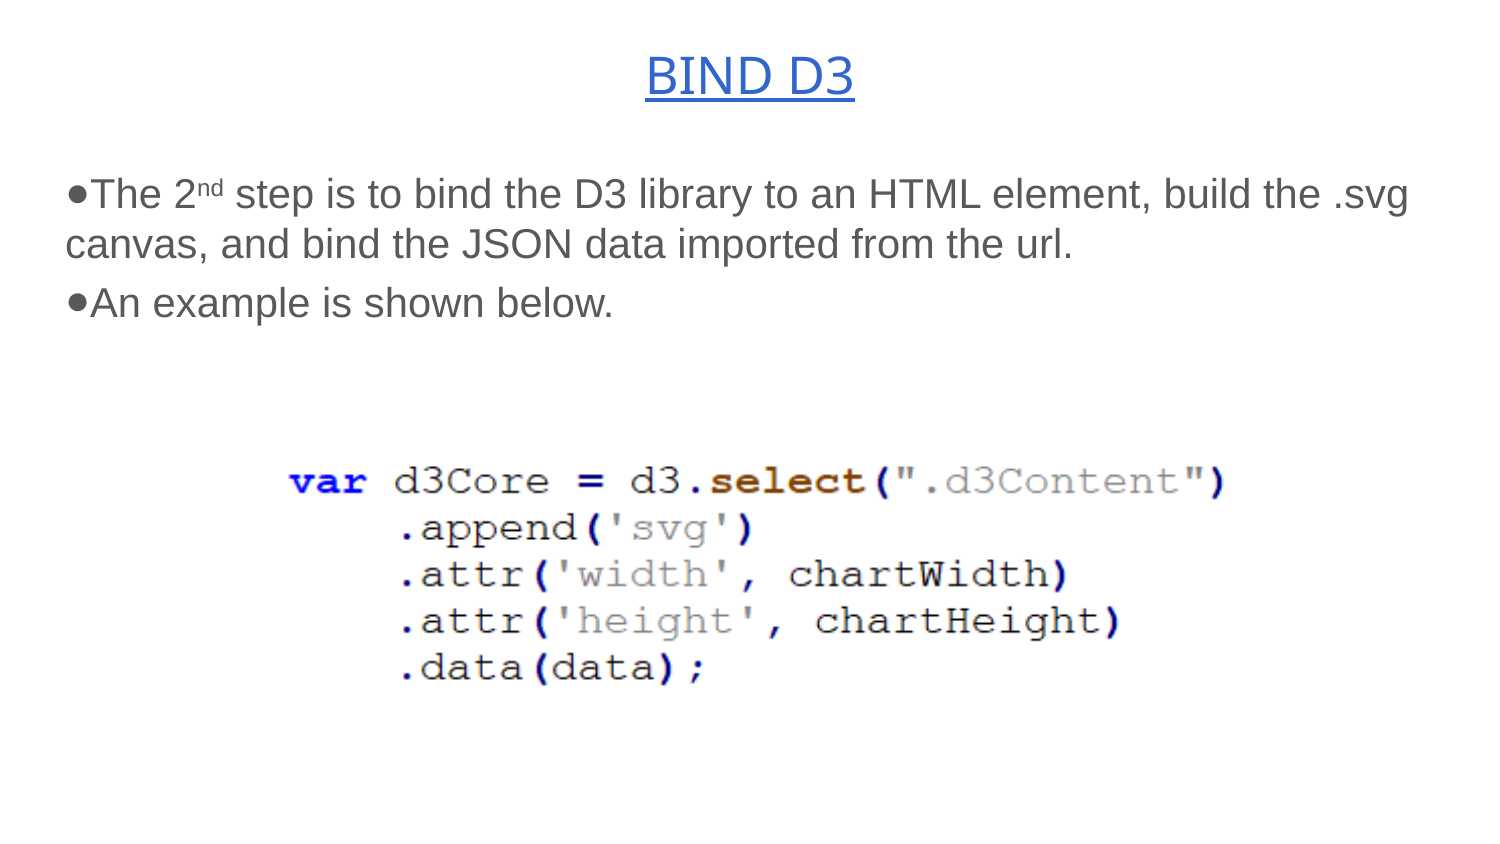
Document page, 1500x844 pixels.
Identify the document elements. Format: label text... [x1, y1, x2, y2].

title BIND D3 [0, 37, 1500, 110]
picture [274, 459, 1236, 696]
subtitle The 2nd step is to bind the D3 library to an HTML element, build the .svg canvas, and bind the JSON data imported from the url. An example is shown below. [50, 159, 1463, 397]
